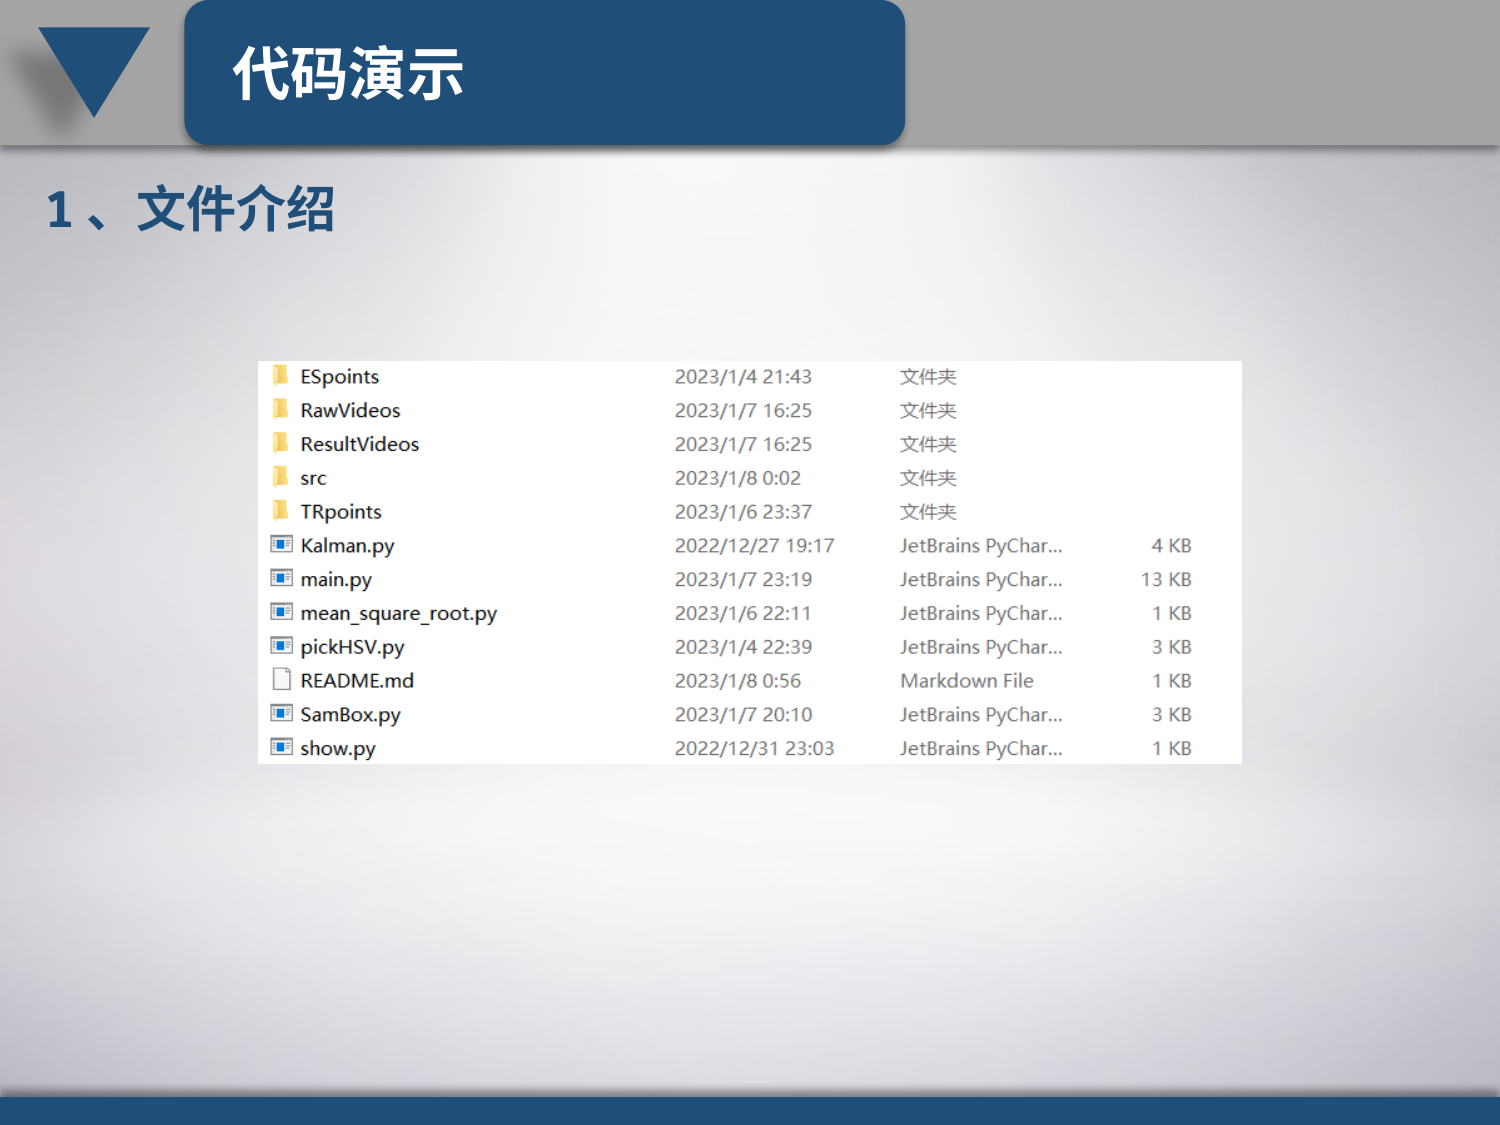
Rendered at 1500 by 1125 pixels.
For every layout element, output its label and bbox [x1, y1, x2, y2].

text_box [184, 0, 921, 146]
picture [0, 0, 1500, 1125]
